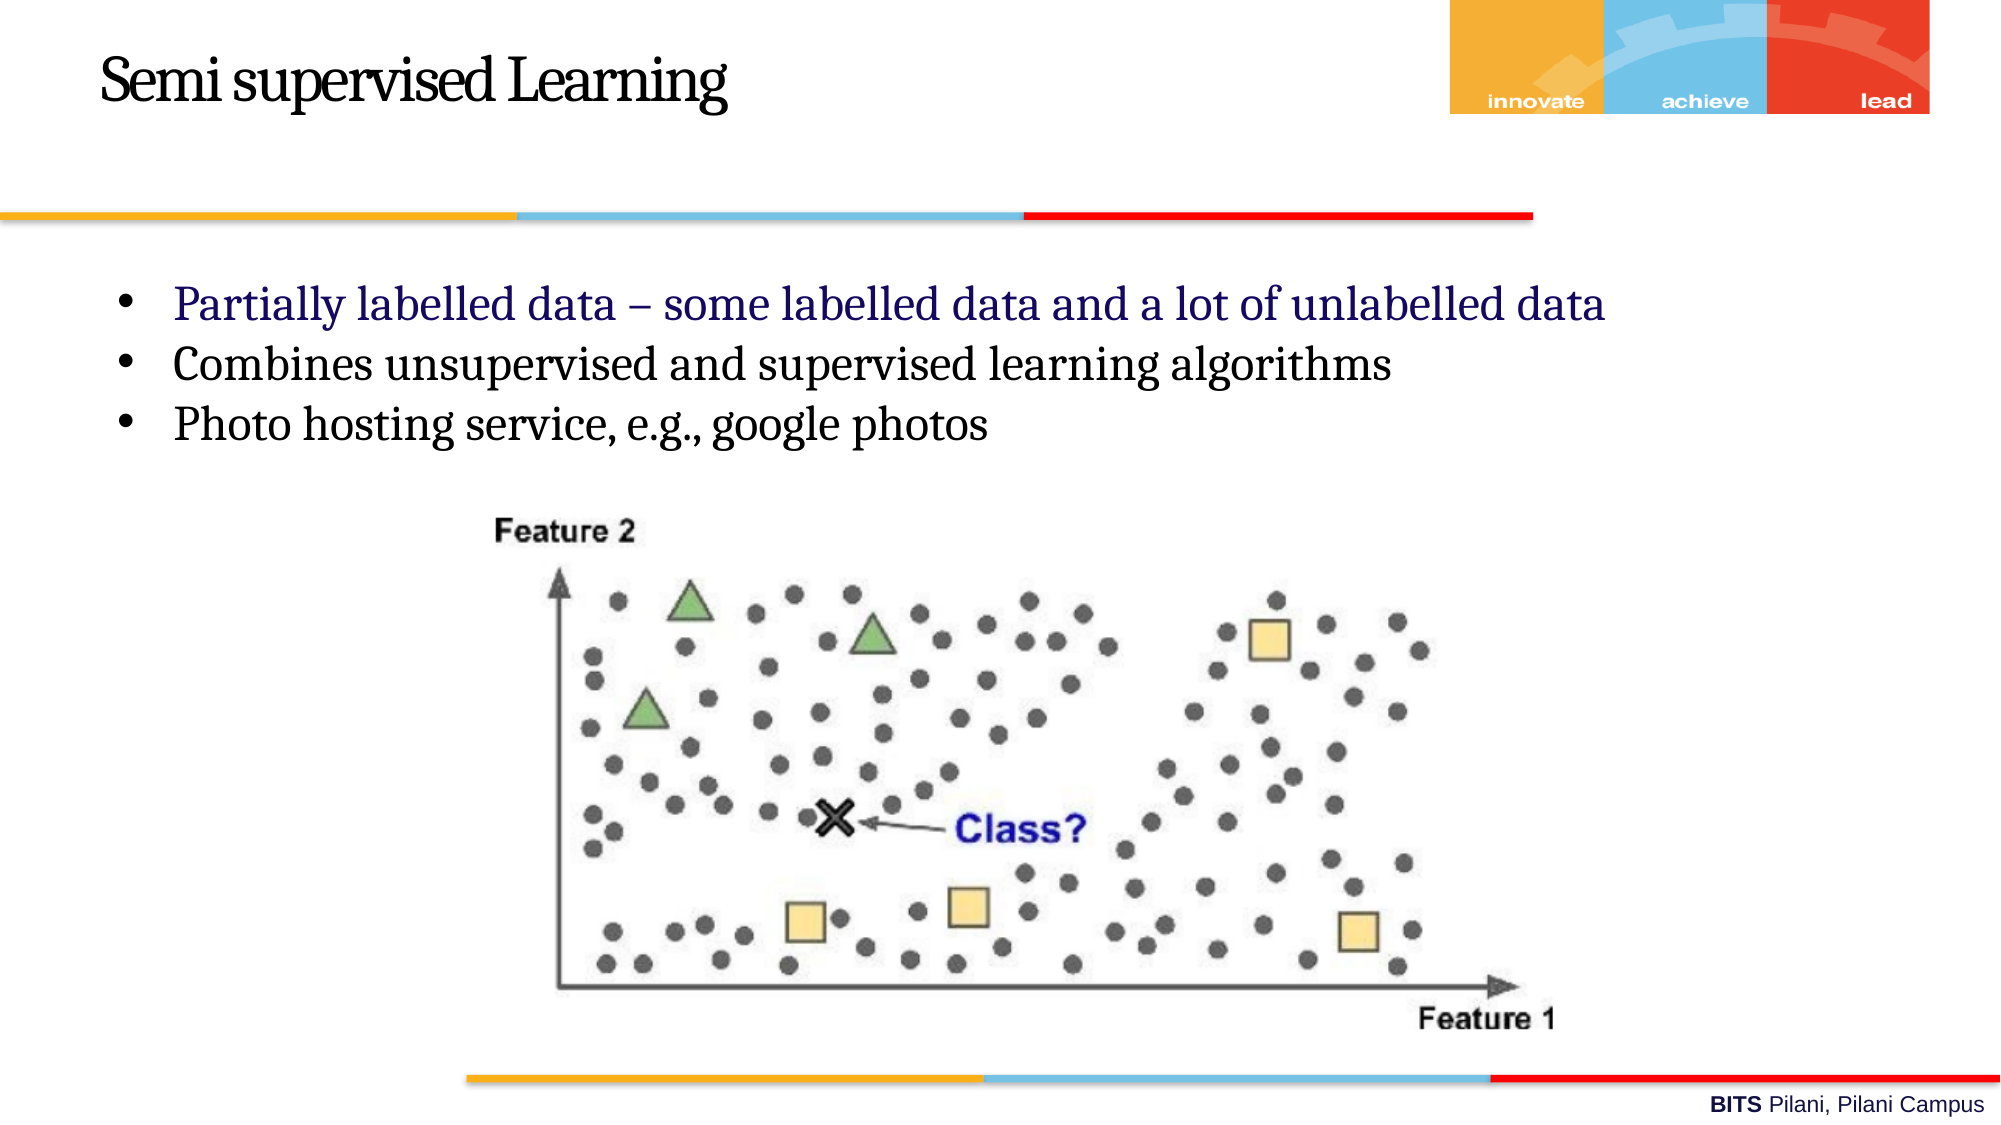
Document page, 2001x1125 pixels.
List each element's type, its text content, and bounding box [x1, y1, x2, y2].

picture [1449, 0, 1930, 114]
list Partially labelled data – some labelled data and a lot of unlabelled data Combines unsupervised and supervised learning algorithms Photo hosting service, e.g., google photos [99, 262, 1900, 1005]
title Semi supervised Learning [86, 45, 1426, 185]
picture [462, 487, 1612, 1048]
